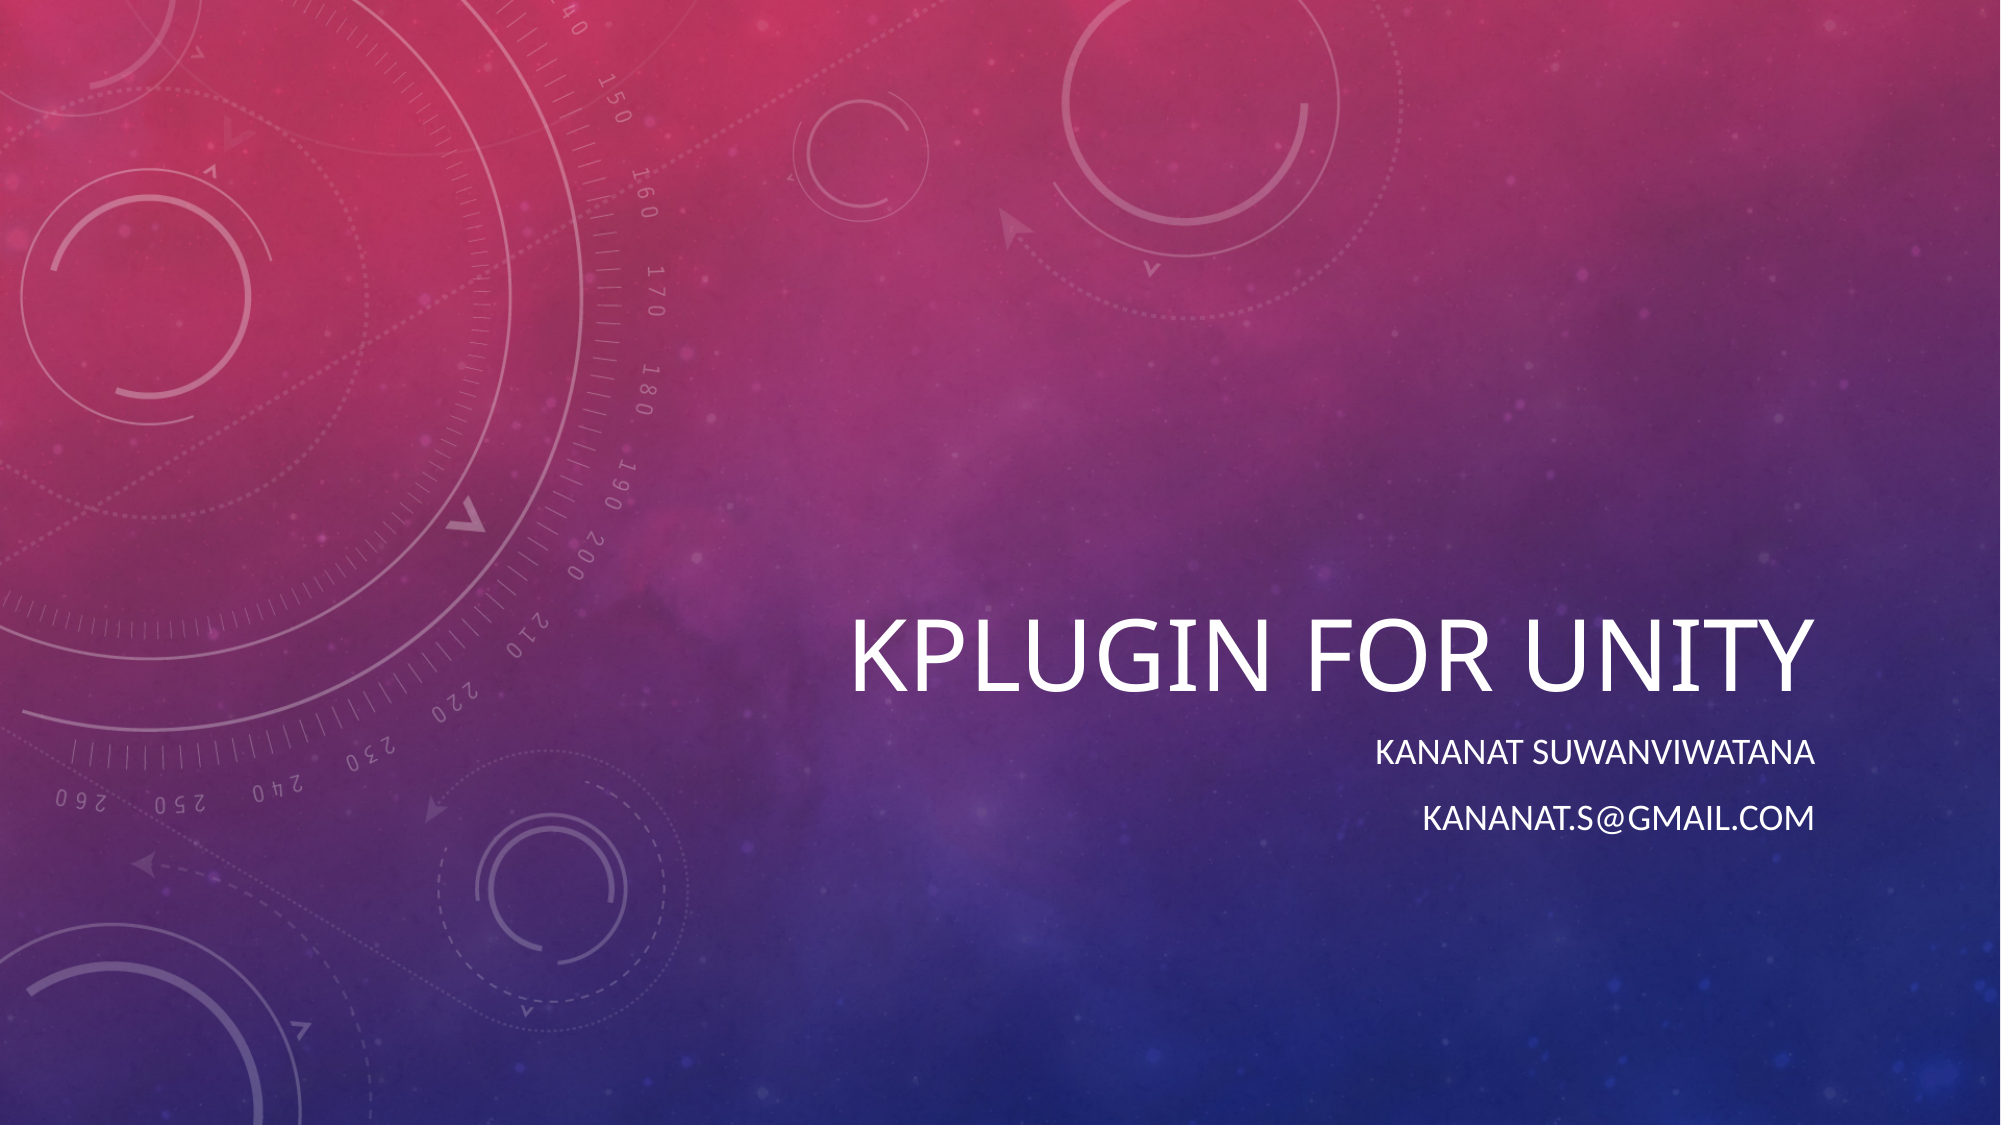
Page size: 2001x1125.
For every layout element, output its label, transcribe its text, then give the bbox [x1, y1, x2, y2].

subtitle Kananat Suwanviwatana Kananat.s@gmail.com [650, 719, 1831, 950]
title Kplugin for Unity [650, 322, 1831, 719]
picture [0, 0, 2001, 1125]
